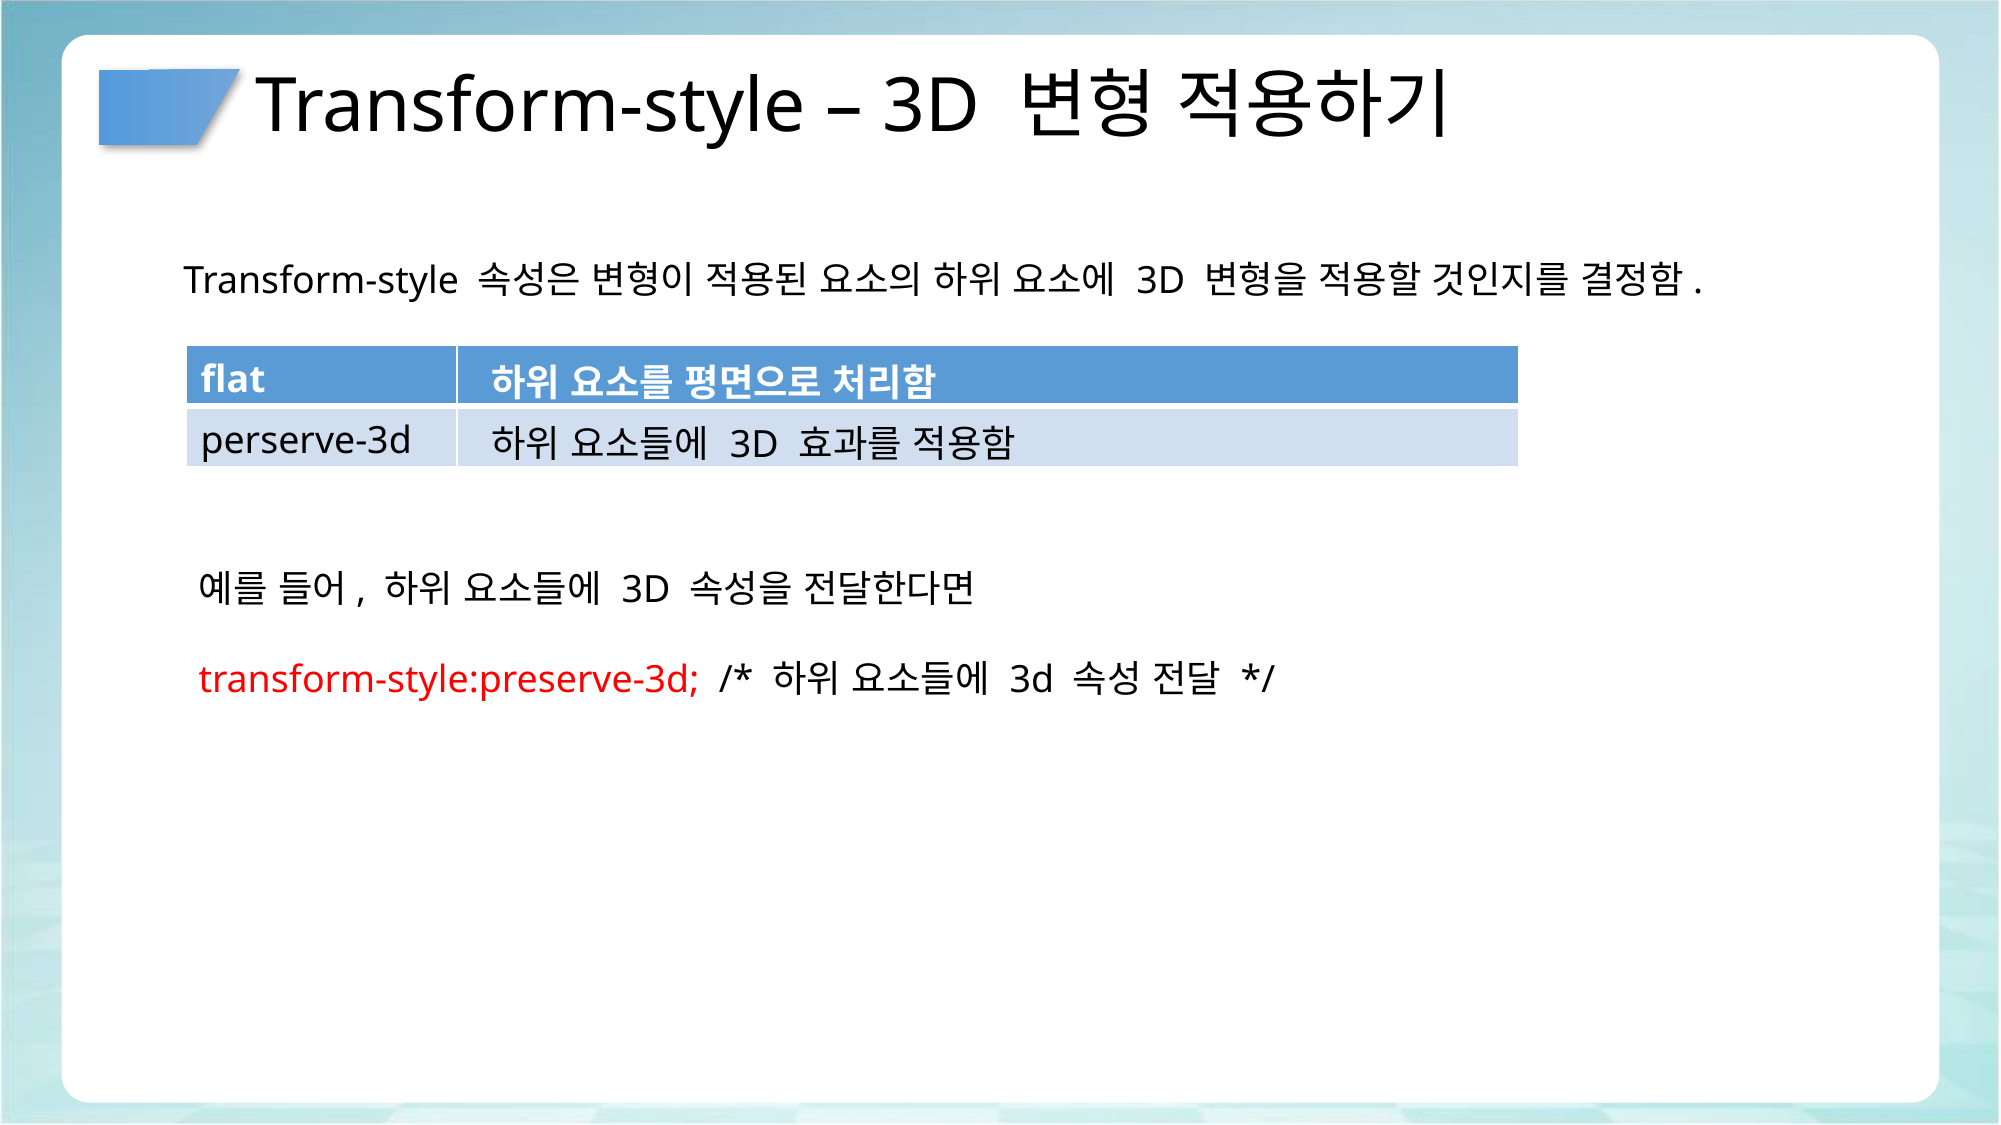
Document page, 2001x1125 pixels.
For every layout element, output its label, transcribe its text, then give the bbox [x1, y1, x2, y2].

table_cell 하위 요소들에 3D 효과를 적용함 [458, 409, 1518, 466]
title Transform-style – 3D 변형 적용하기 [240, 49, 1809, 165]
table_cell perserve-3d [187, 409, 456, 466]
table_header 하위 요소를 평면으로 처리함 [458, 346, 1518, 403]
table_header flat [187, 346, 456, 403]
picture [0, 0, 2001, 1125]
text_box 예를 들어, 하위 요소들에 3D 속성을 전달한다면 transform-style:preserve-3d; /* 하위 요소들에 3d 속성 전달 */ [183, 557, 1291, 708]
text_box Transform-style 속성은 변형이 적용된 요소의 하위 요소에 3D 변형을 적용할 것인지를 결정함. [168, 248, 1719, 309]
